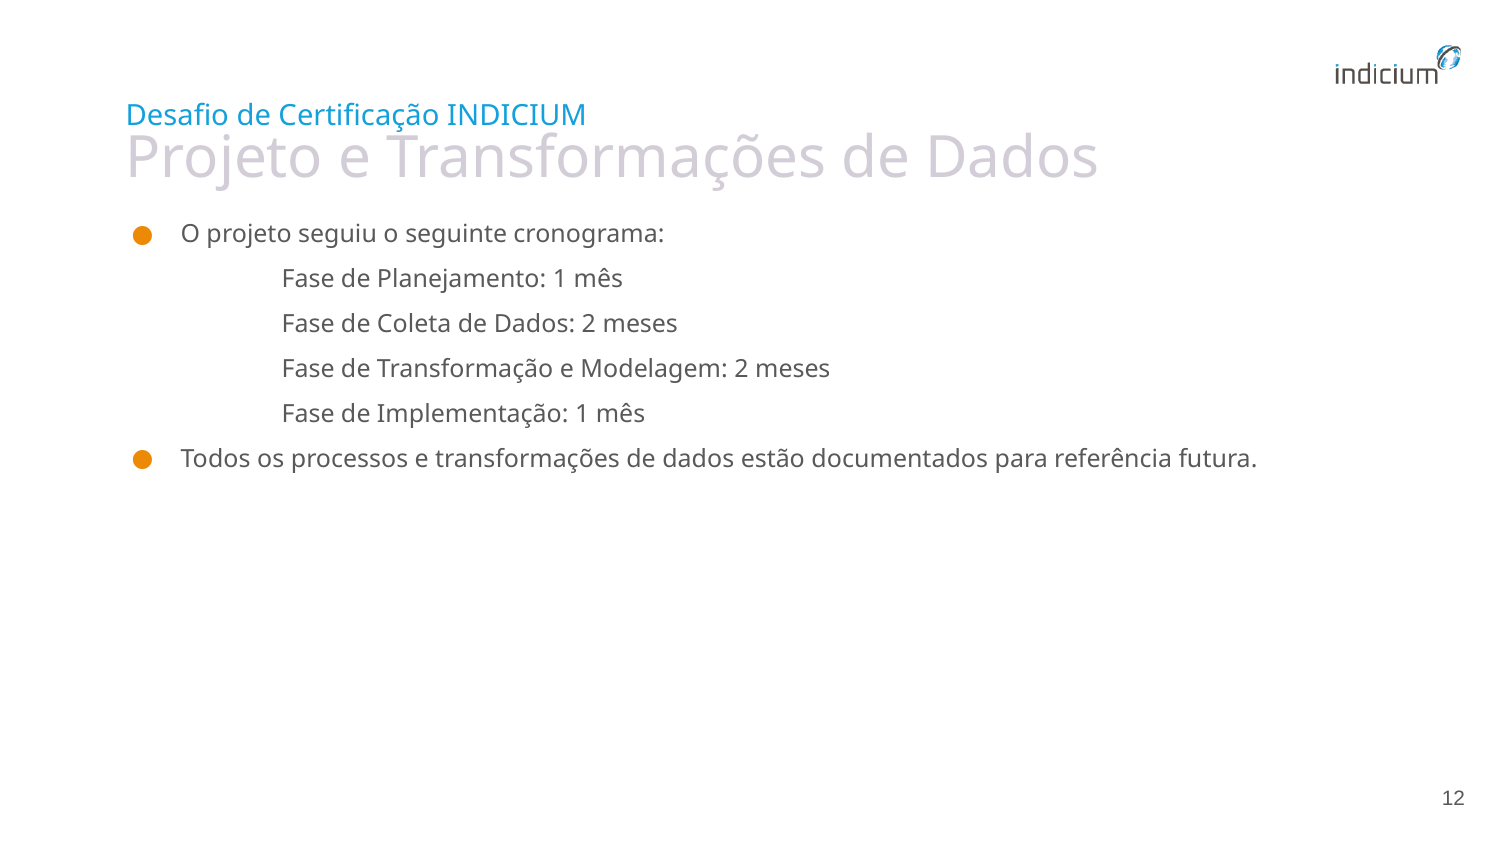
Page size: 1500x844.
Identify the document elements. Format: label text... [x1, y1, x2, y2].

text_box Projeto e Transformações de Dados [122, 116, 1369, 202]
text_box O projeto seguiu o seguinte cronograma: Fase de Planejamento: 1 mês Fase de Coleta de Dados: 2 meses Fase de Transformação e Modelagem: 2 meses Fase de Implementação: 1 mês Todos os processos e transformações de dados estão documentados para referência futura. [105, 202, 1443, 473]
text_box 12 [1389, 764, 1480, 830]
picture [1315, 33, 1472, 108]
text_box Desafio de Certificação INDICIUM [122, 84, 1326, 135]
